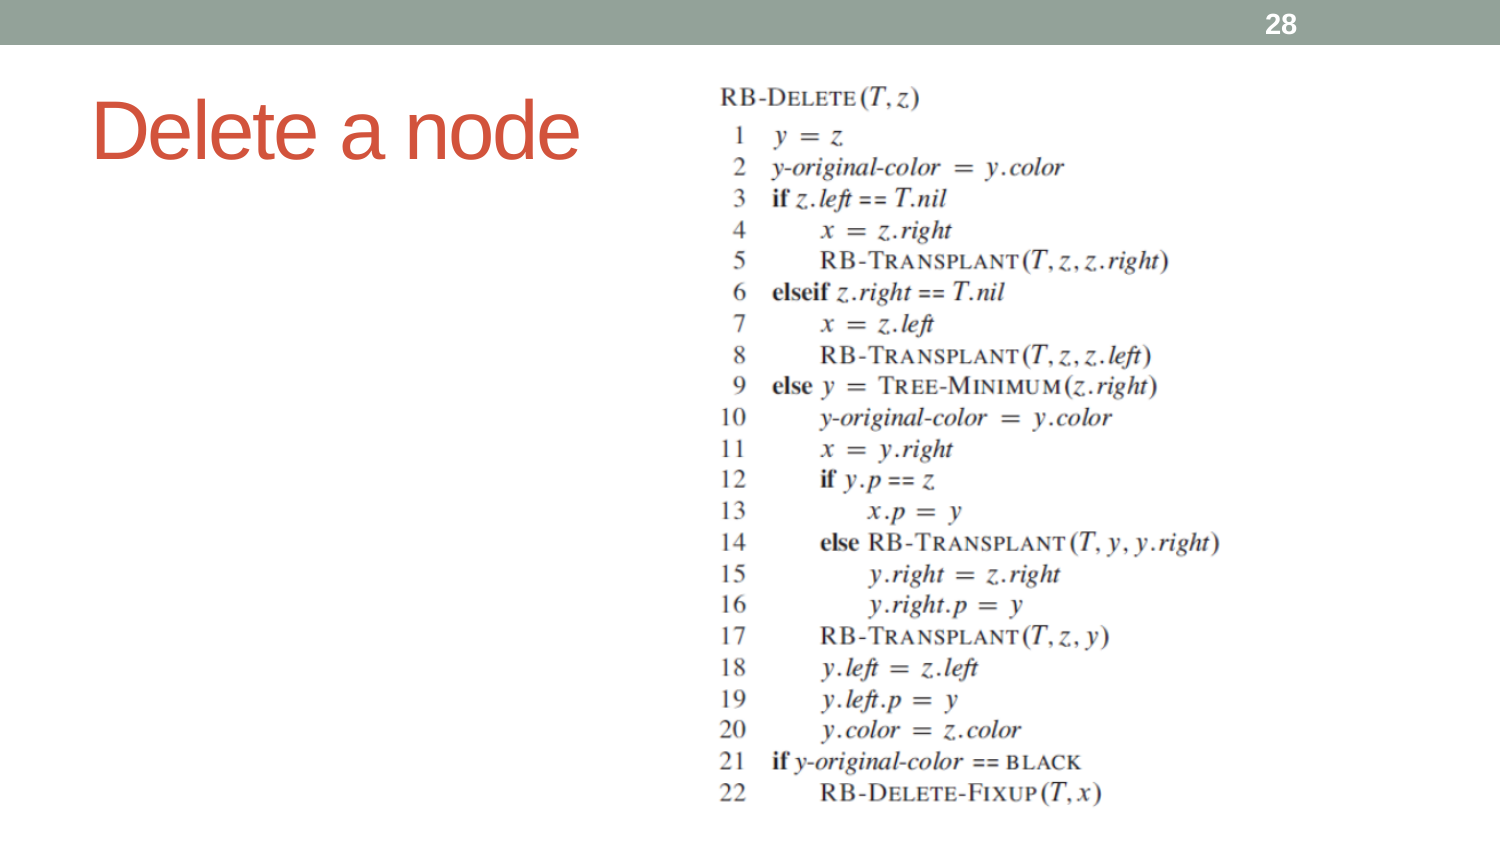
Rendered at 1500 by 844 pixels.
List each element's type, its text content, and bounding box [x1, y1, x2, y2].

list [687, 71, 1314, 823]
title Delete a node [75, 65, 1425, 188]
slide_number 28 [1250, 2, 1425, 43]
